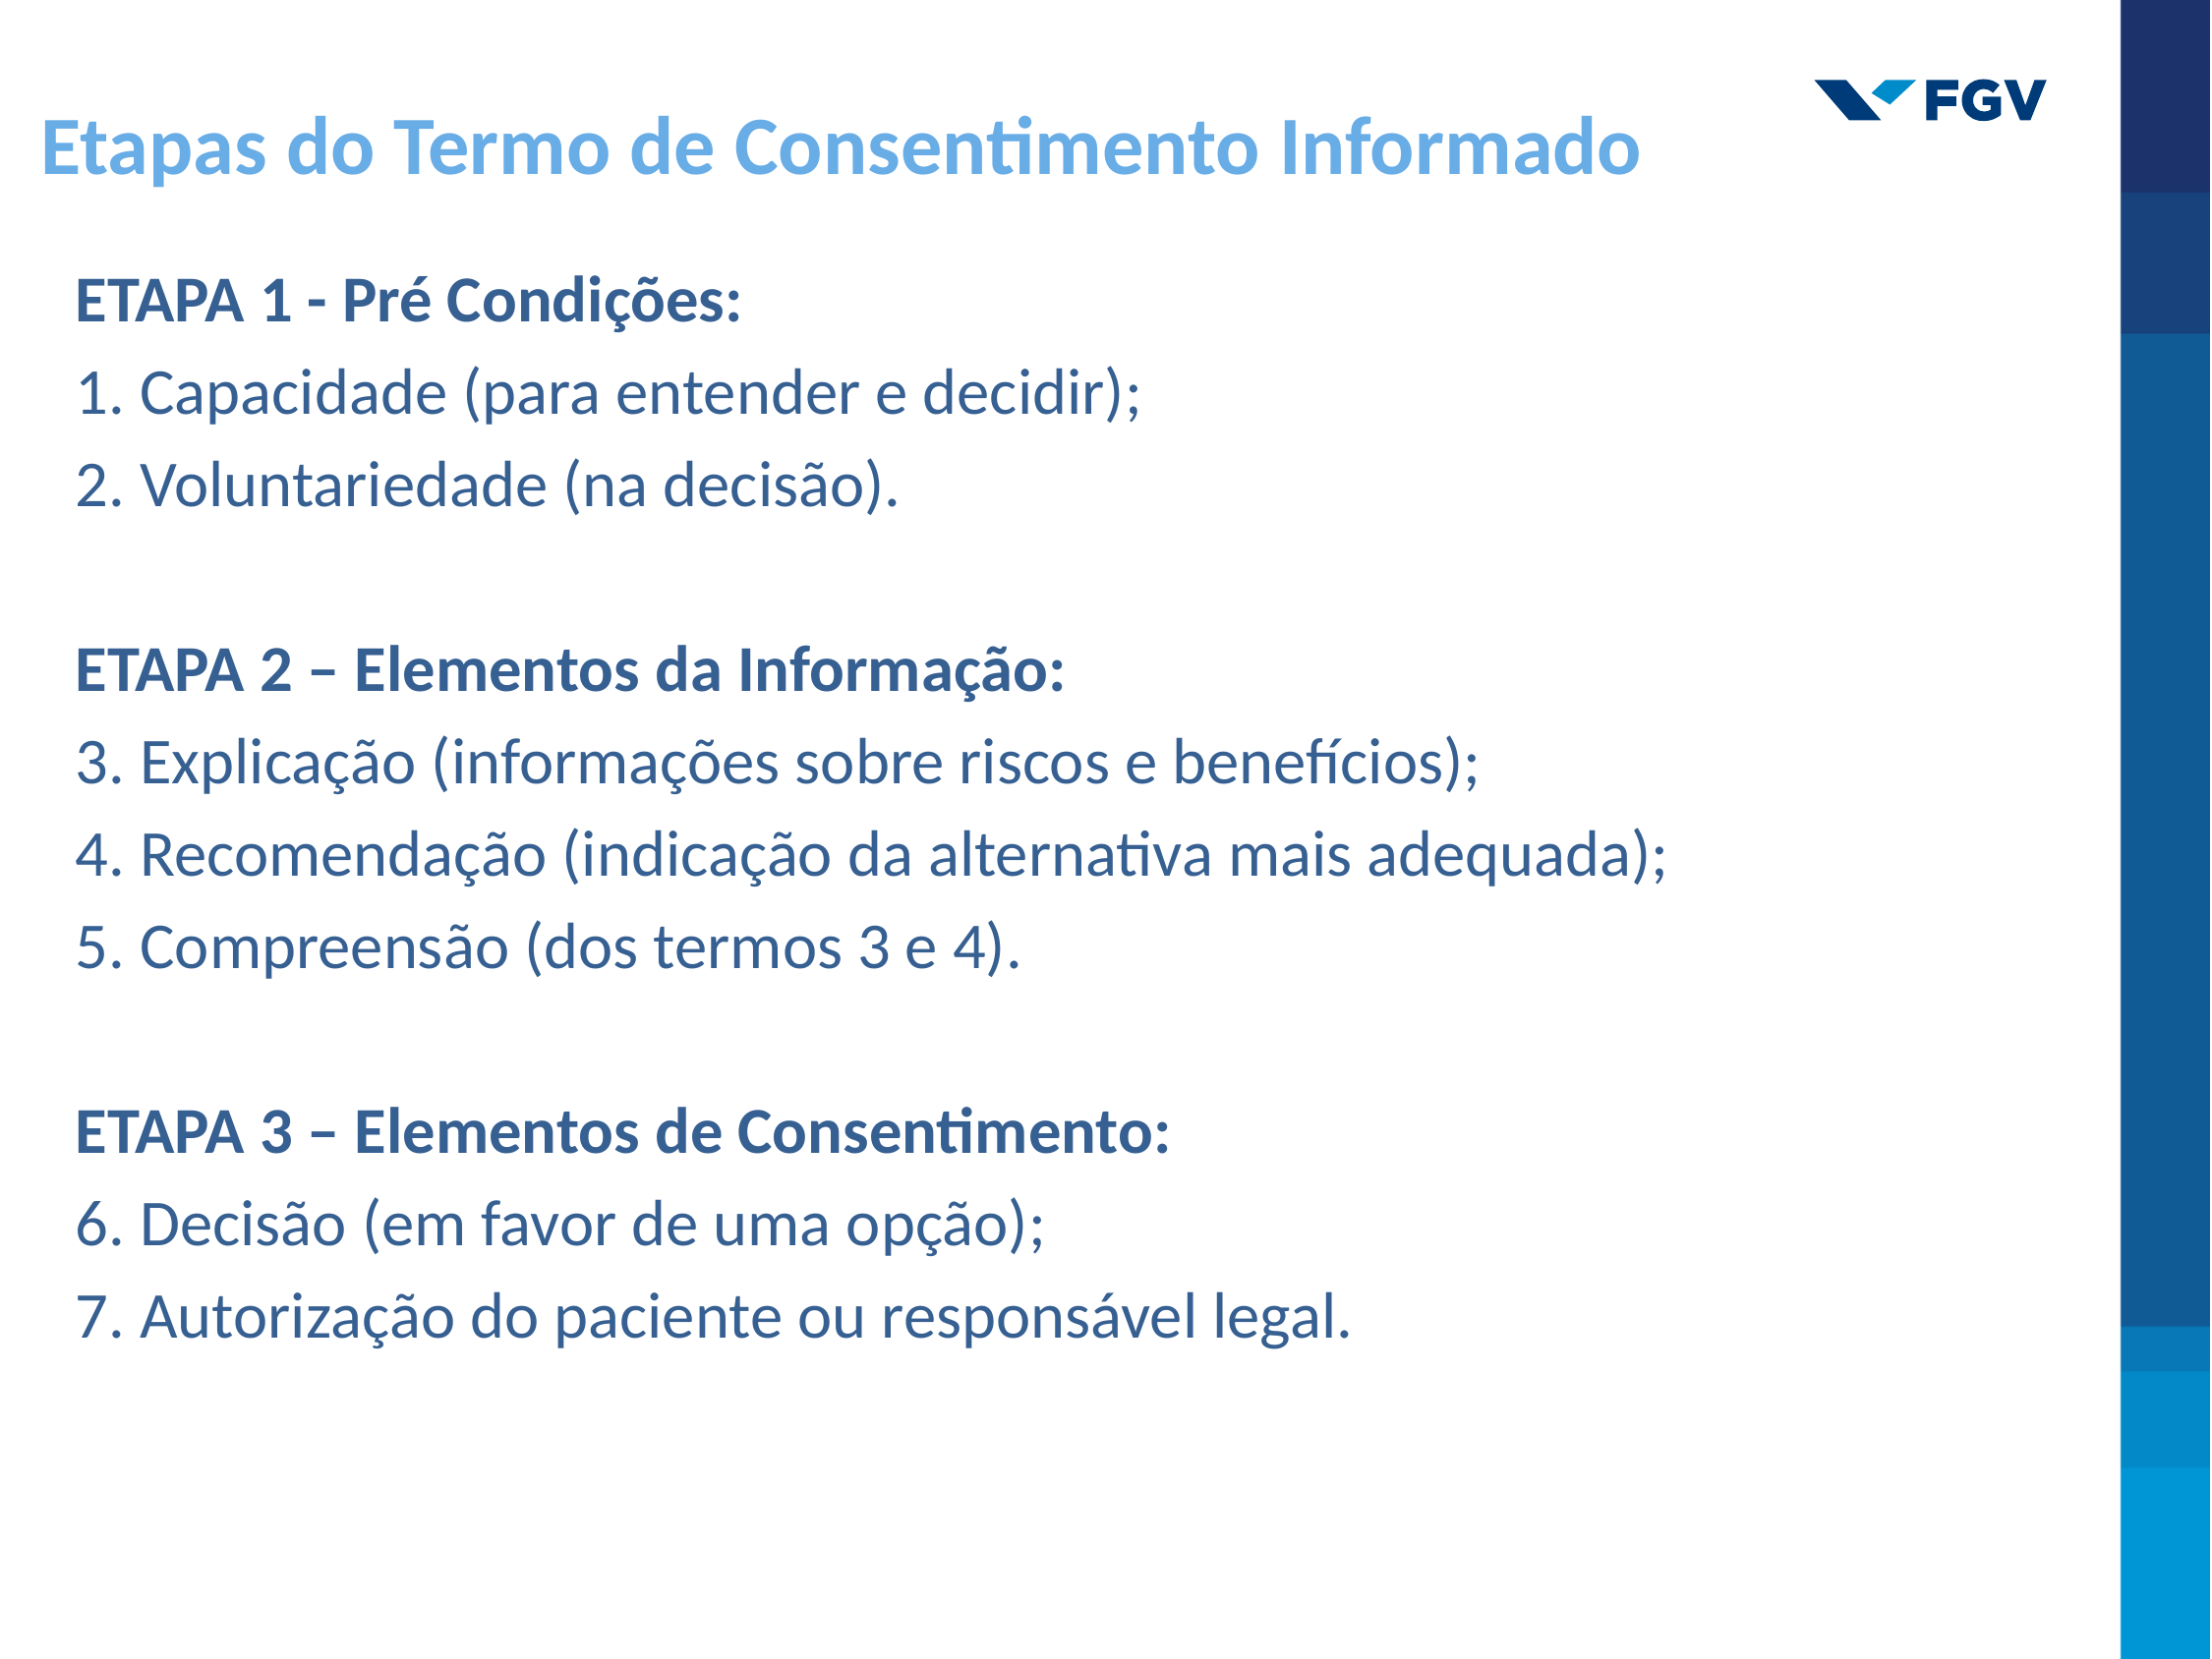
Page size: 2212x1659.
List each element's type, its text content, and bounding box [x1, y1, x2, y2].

picture [2, 0, 2210, 1659]
list ETAPA 1 - Pré Condições: 1. Capacidade (para entender e decidir); 2. Voluntariedade (na decisão). ETAPA 2 – Elementos da Informação: 3. Explicação (informações sobre riscos e benefícios); 4. Recomendação (indicação da alternativa mais adequada); 5. Compreensão (dos termos 3 e 4). ETAPA 3 – Elementos de Consentimento: 6. Decisão (em favor de uma opção); 7. Autorização do paciente ou responsável legal. [61, 249, 2019, 1625]
list Etapas do Termo de Consentimento Informado [26, 63, 1721, 220]
